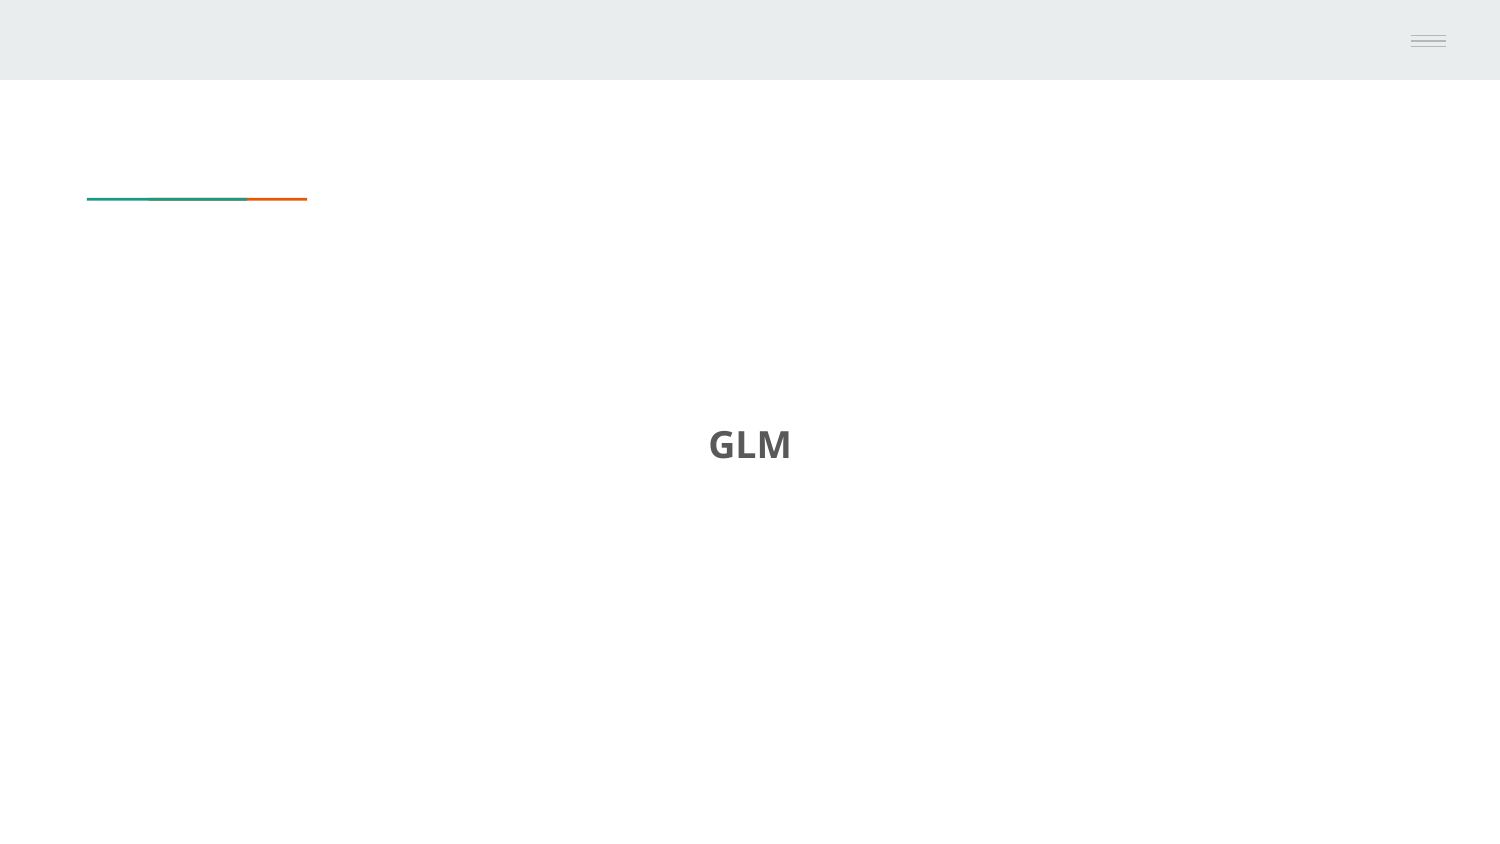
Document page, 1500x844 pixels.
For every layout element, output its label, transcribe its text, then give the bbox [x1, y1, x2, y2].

list GLM [119, 235, 1381, 712]
